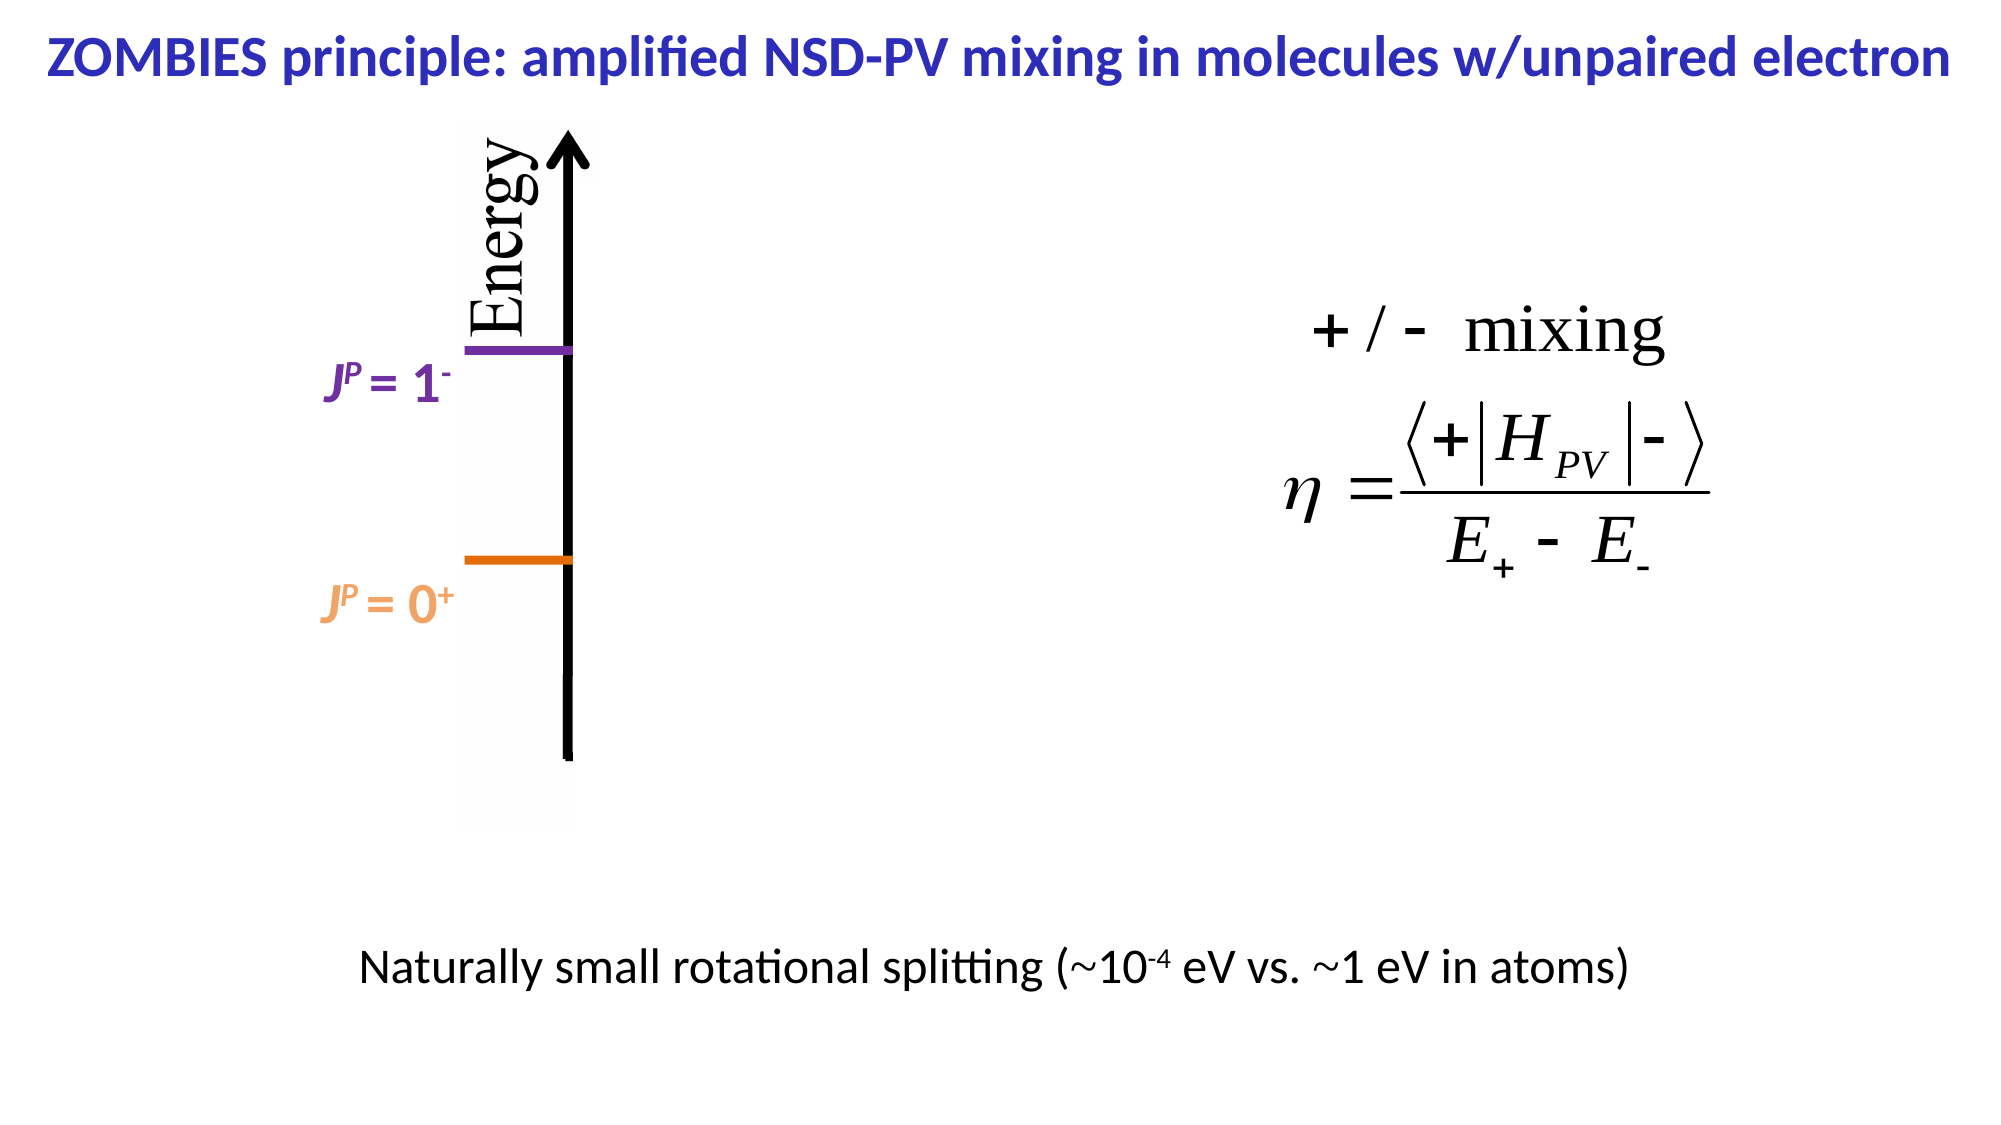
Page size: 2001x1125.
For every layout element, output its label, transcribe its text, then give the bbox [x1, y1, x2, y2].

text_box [572, 102, 1521, 916]
text_box JP = 1- [305, 344, 452, 415]
title ZOMBIES principle: amplified NSD-PV mixing in molecules w/unpaired electron [0, 0, 2000, 107]
text_box Naturally small rotational splitting (~10-4 eV vs. ~1 eV in atoms) [281, 933, 1719, 994]
text_box JP = 0+ [305, 565, 452, 636]
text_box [1526, 286, 1725, 598]
picture [457, 120, 572, 831]
